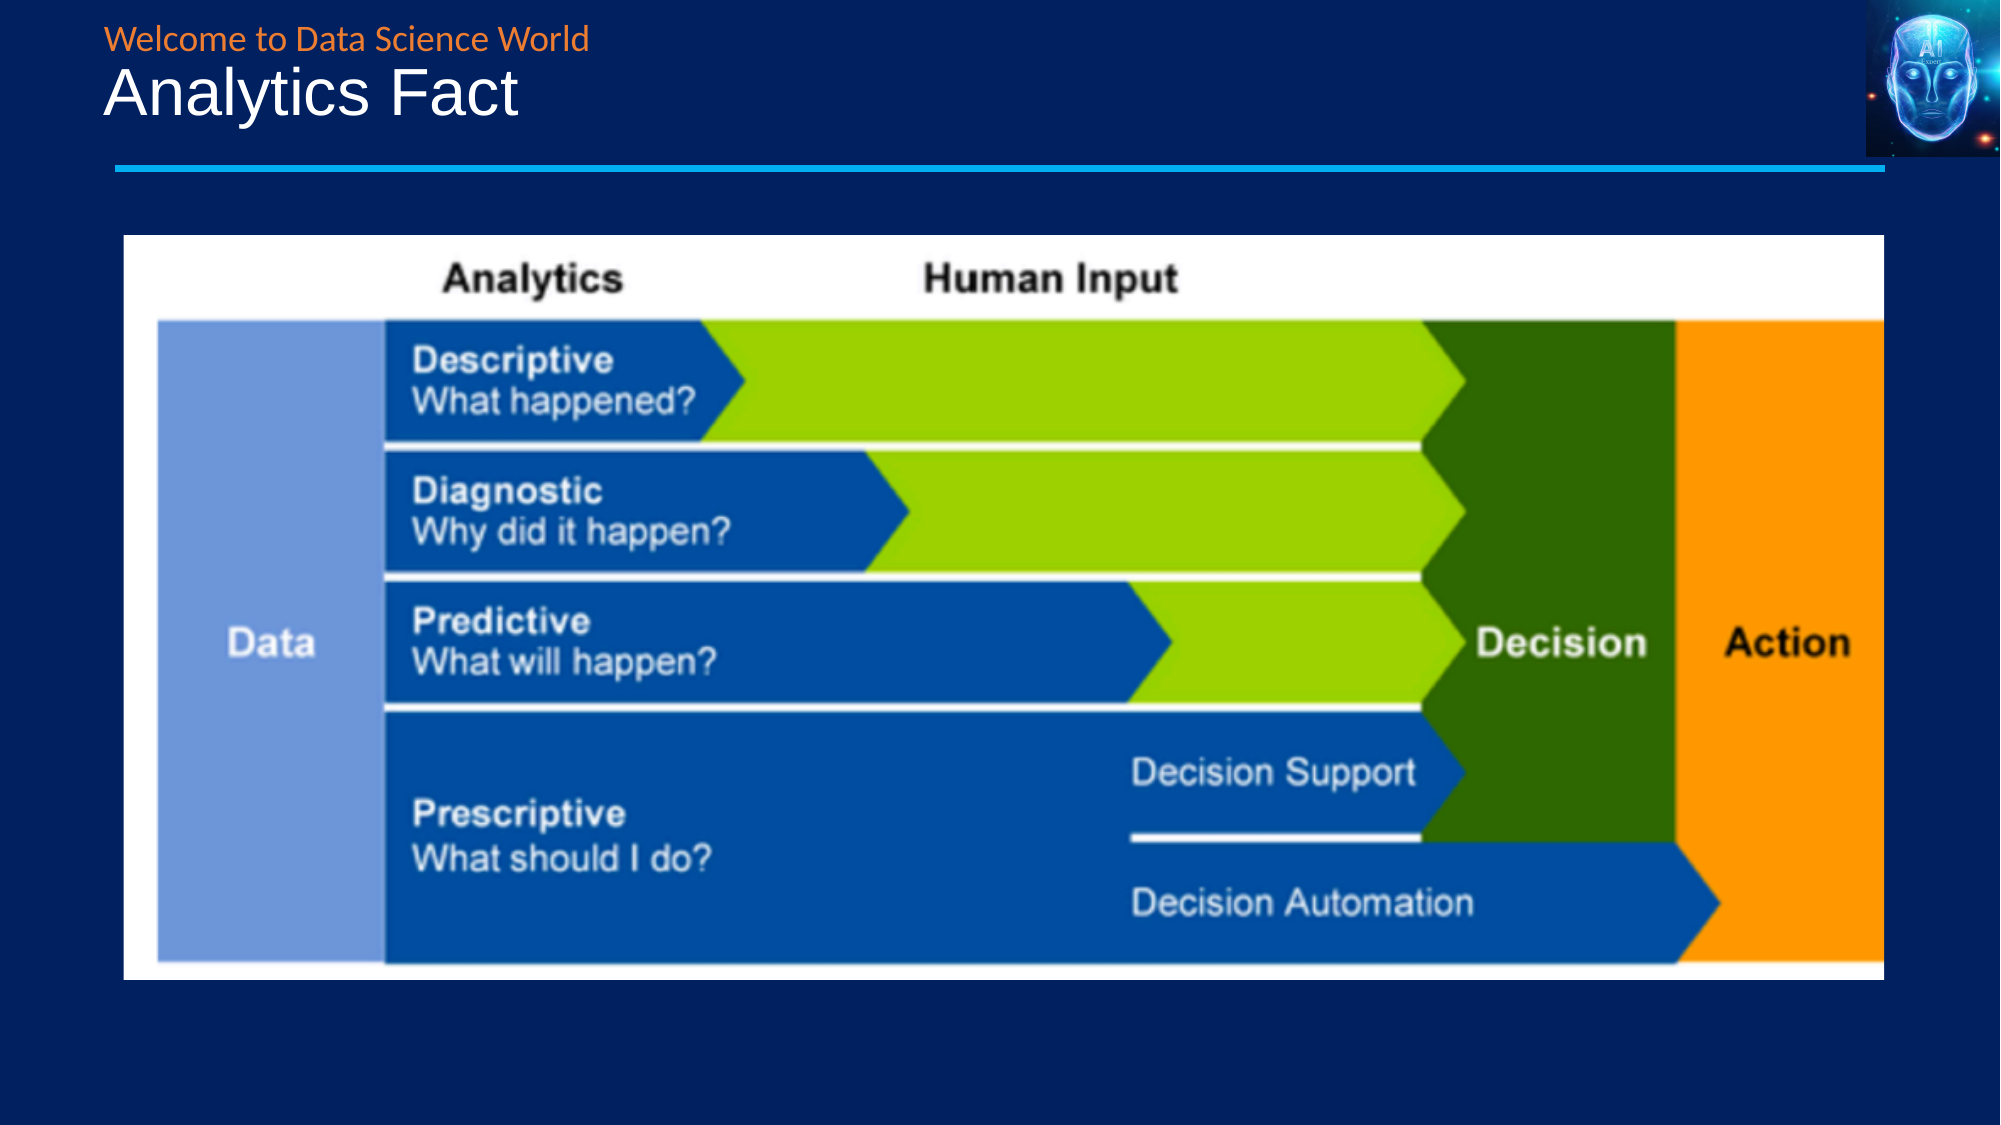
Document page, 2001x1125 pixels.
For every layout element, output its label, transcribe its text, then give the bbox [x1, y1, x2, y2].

picture [123, 235, 1885, 980]
text_box Welcome to Data Science World [88, 6, 796, 67]
picture [1866, 0, 2000, 157]
text_box [115, 165, 1885, 172]
title Analytics Fact [89, 34, 1866, 154]
